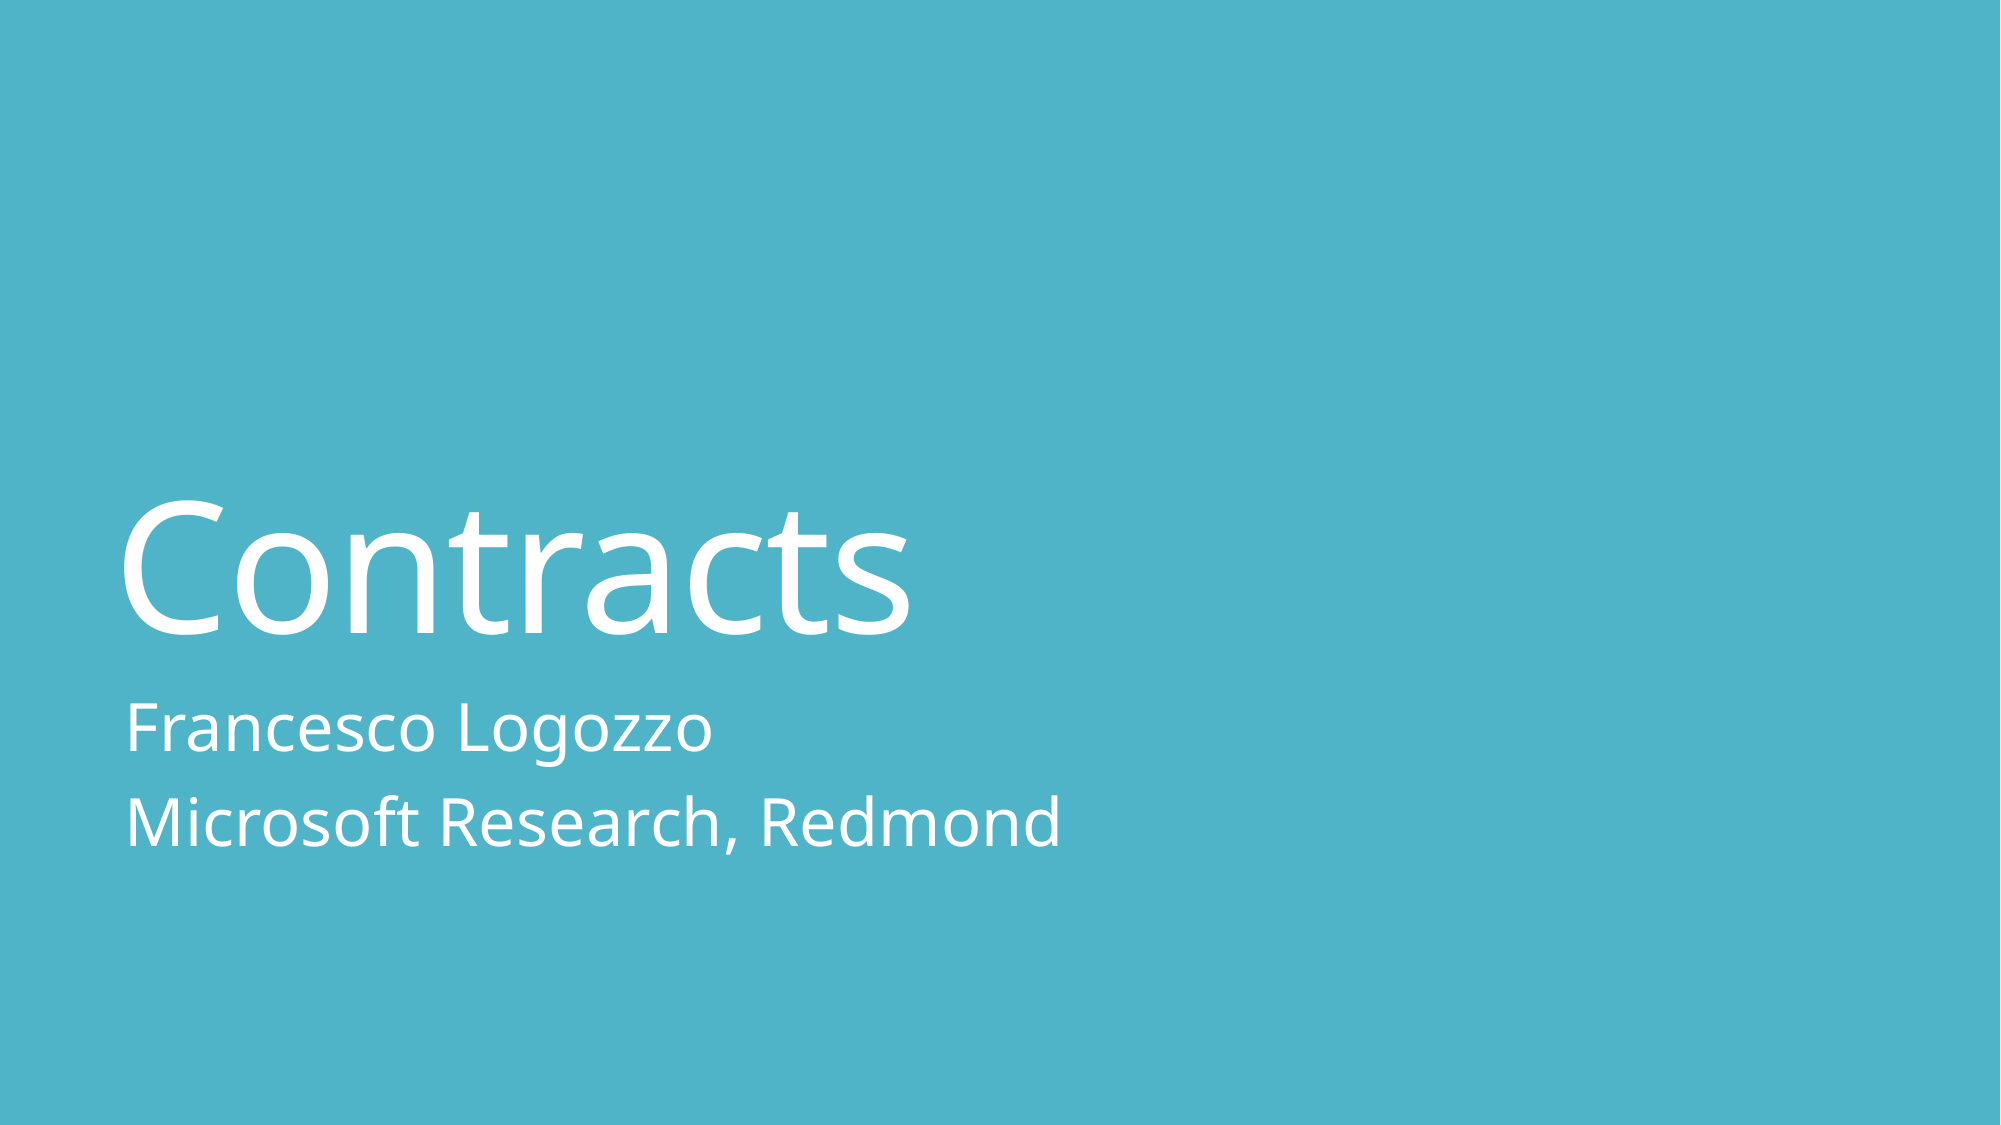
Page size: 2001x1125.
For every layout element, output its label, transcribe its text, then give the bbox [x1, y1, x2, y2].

subtitle Francesco Logozzo Microsoft Research, Redmond [109, 690, 1624, 961]
title Contracts [98, 126, 1868, 677]
